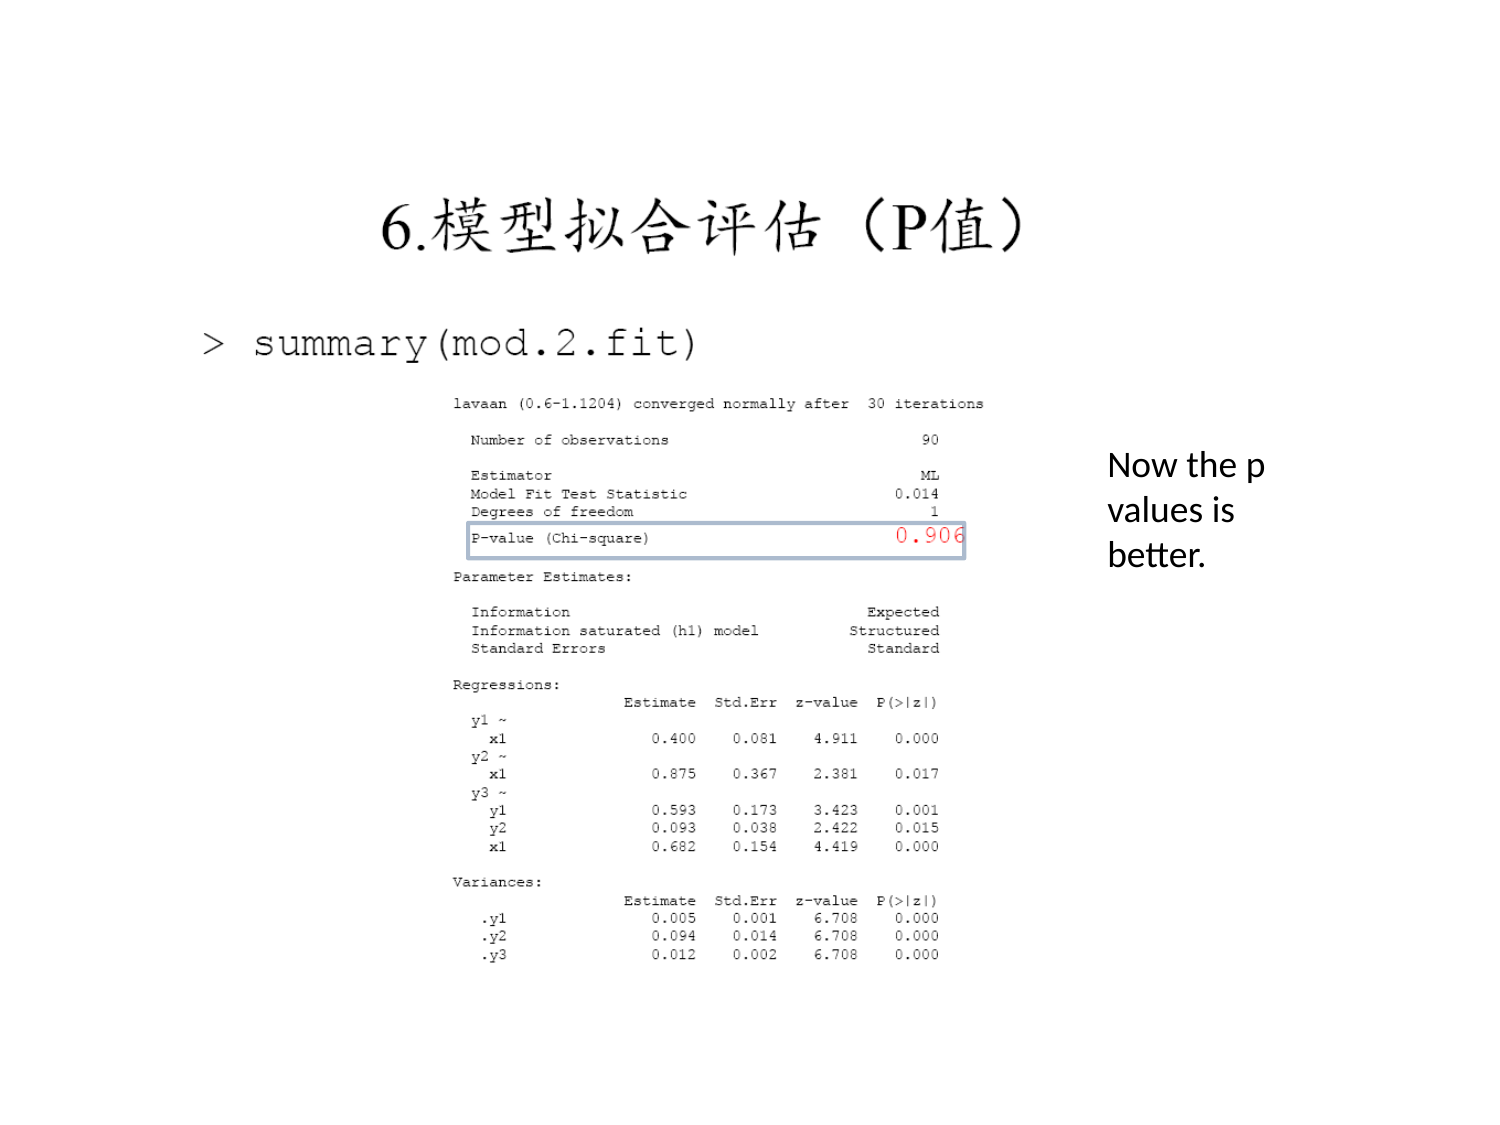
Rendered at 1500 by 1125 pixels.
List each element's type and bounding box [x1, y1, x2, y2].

picture [31, 180, 1471, 988]
